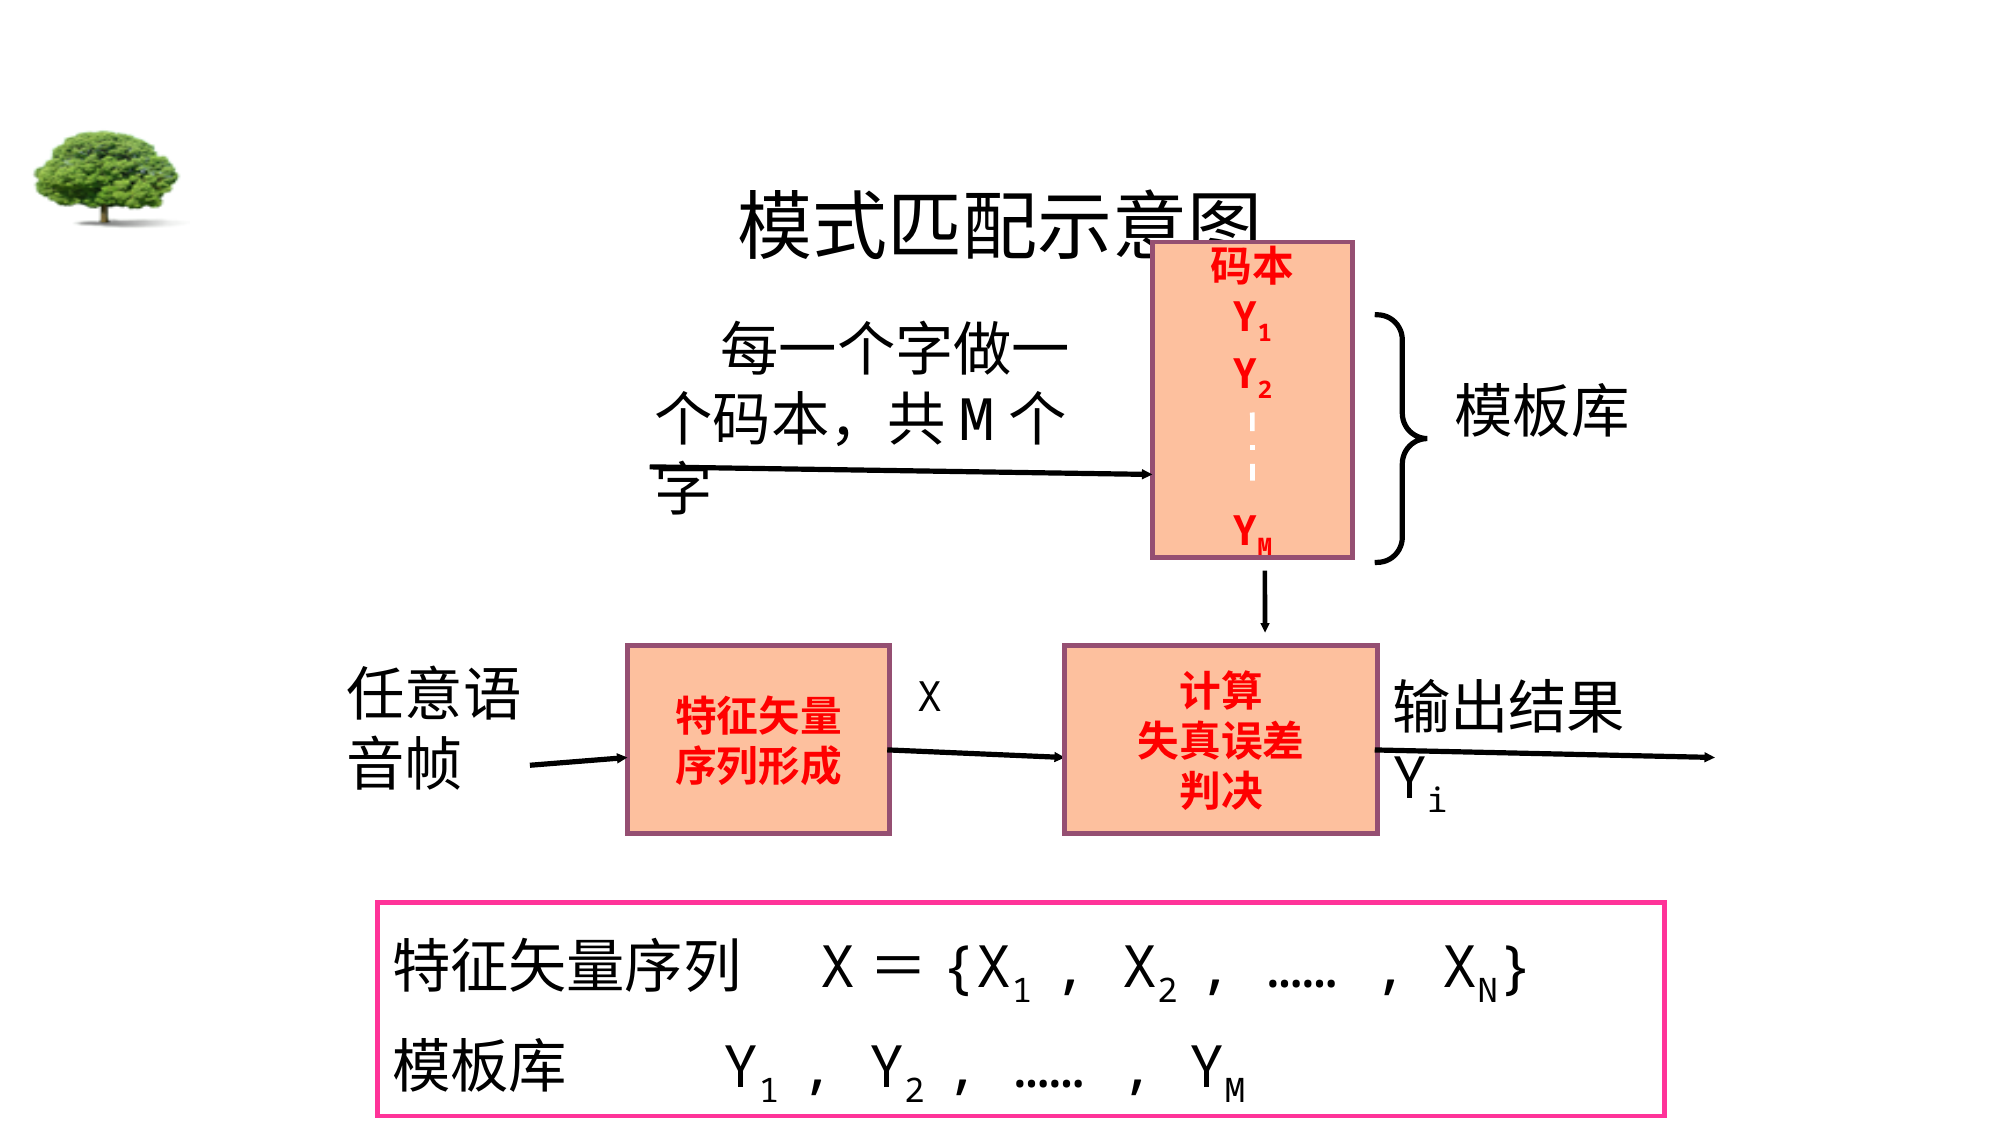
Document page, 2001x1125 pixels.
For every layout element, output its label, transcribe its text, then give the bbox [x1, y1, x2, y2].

text_box 特征矢量 序列形成 [627, 645, 890, 834]
text_box [1260, 572, 1270, 633]
text_box [889, 749, 1064, 762]
text_box [652, 466, 1153, 479]
text_box 特征矢量序列 X＝{X1 , X2 , …… , XN} 模板库 Y1 , Y2 , …… , YM [377, 902, 1665, 1117]
title 模式匹配示意图 [137, 59, 1863, 278]
text_box [565, 754, 628, 763]
text_box [1703, 753, 1715, 762]
text_box 计算 失真误差 判决 [1064, 645, 1378, 834]
text_box 码本 Y1 Y2 YM [1152, 241, 1353, 558]
text_box X [902, 662, 1003, 728]
text_box [1377, 314, 1428, 563]
text_box 模板库 [1439, 366, 1678, 452]
picture [23, 117, 137, 233]
text_box 每一个字做一个码本，共M个字 [639, 304, 1140, 530]
text_box 输出结果Yi [1377, 662, 1703, 827]
text_box 任意语音帧 [331, 649, 565, 805]
